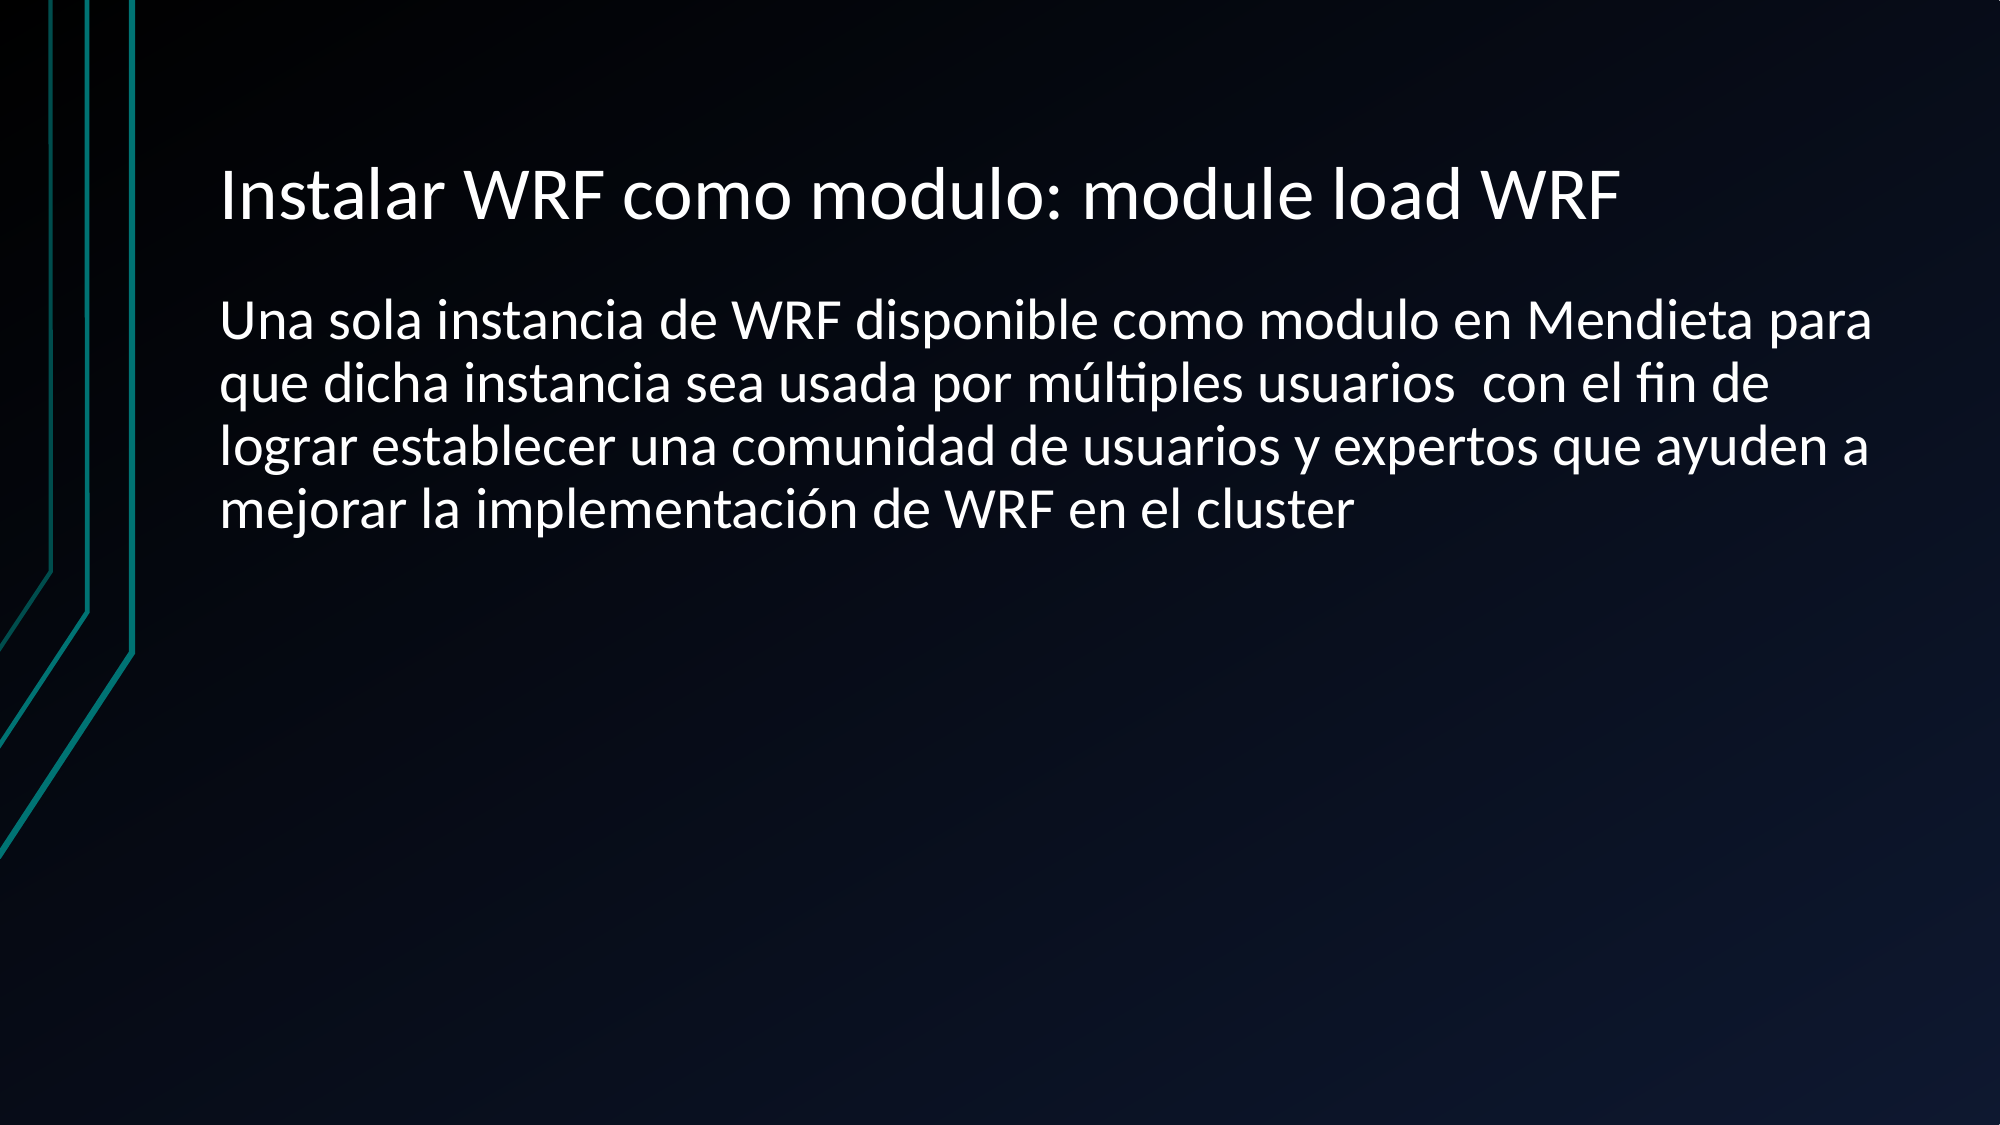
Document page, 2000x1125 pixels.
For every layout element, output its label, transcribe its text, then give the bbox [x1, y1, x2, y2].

title Instalar WRF como modulo: module load WRF [199, 45, 1900, 246]
list Una sola instancia de WRF disponible como modulo en Mendieta para que dicha instancia sea usada por múltiples usuarios con el fin de lograr establecer una comunidad de usuarios y expertos que ayuden a mejorar la implementación de WRF en el cluster [199, 279, 1900, 1012]
